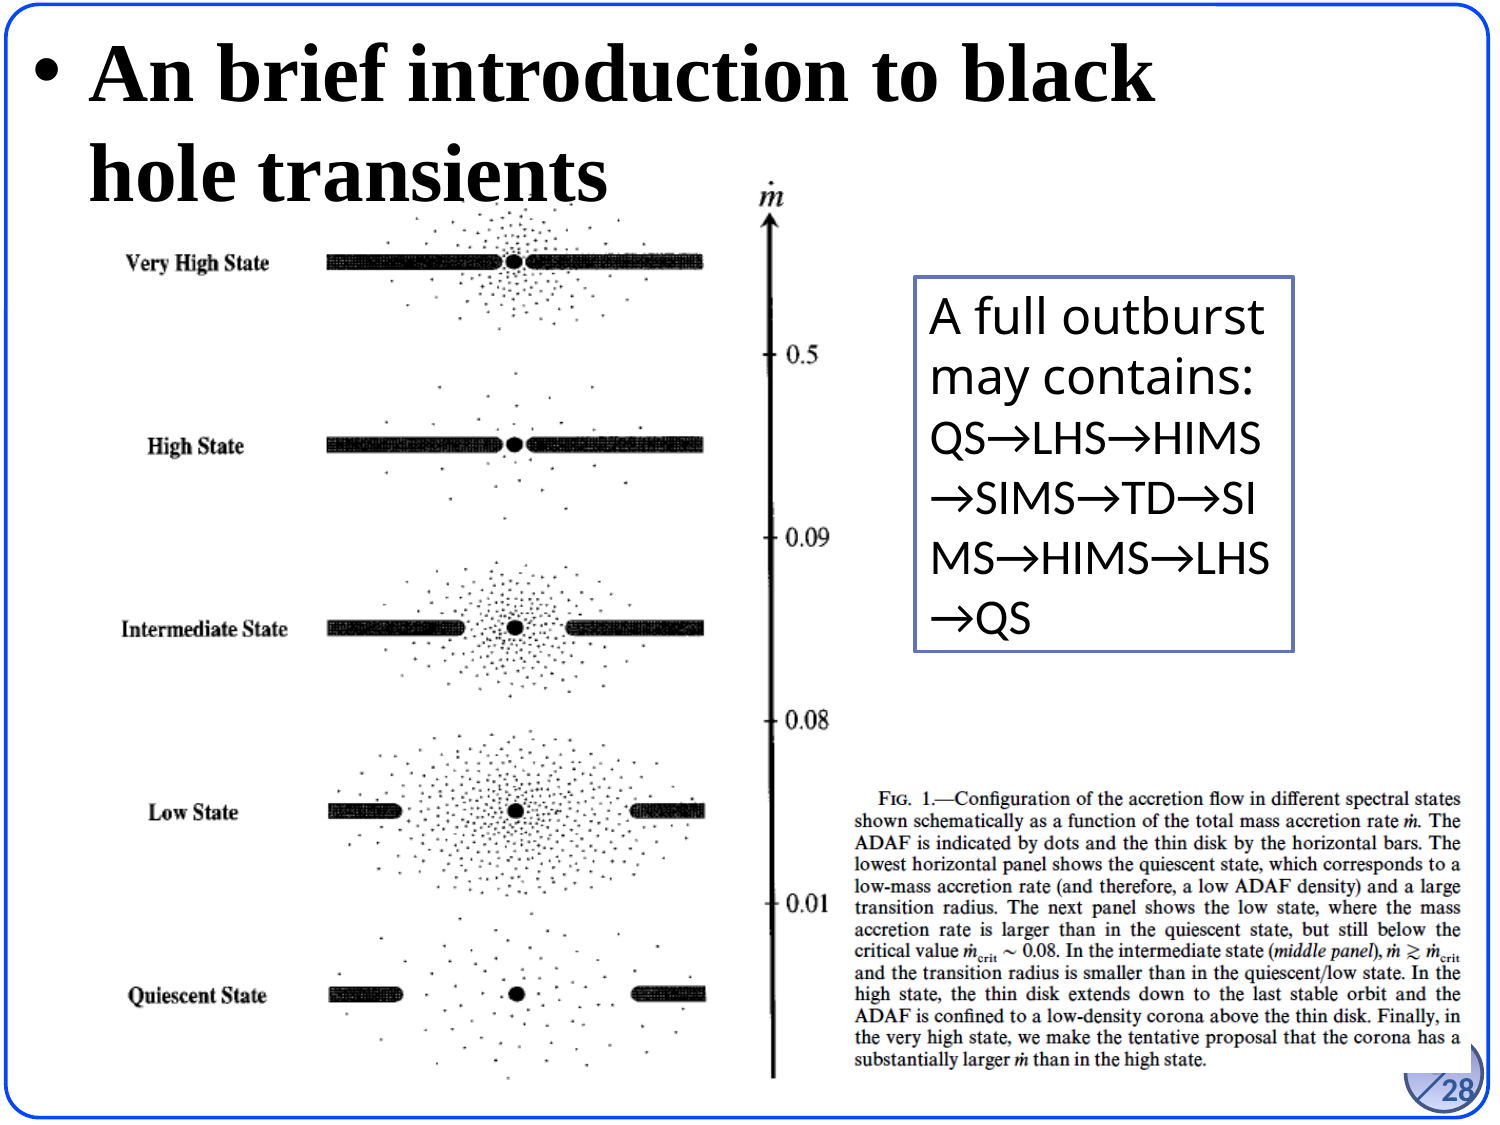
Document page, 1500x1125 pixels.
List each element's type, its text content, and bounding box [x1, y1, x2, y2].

picture [99, 166, 1471, 1081]
text_box An brief introduction to black hole transients [17, 10, 1294, 102]
footer 28 [1422, 1057, 1495, 1118]
slide_number 3 [1392, 1084, 1459, 1094]
text_box A full outburst may contains: QS→LHS→HIMS→SIMS→TD→SIMS→HIMS→LHS→QS [913, 275, 1295, 653]
